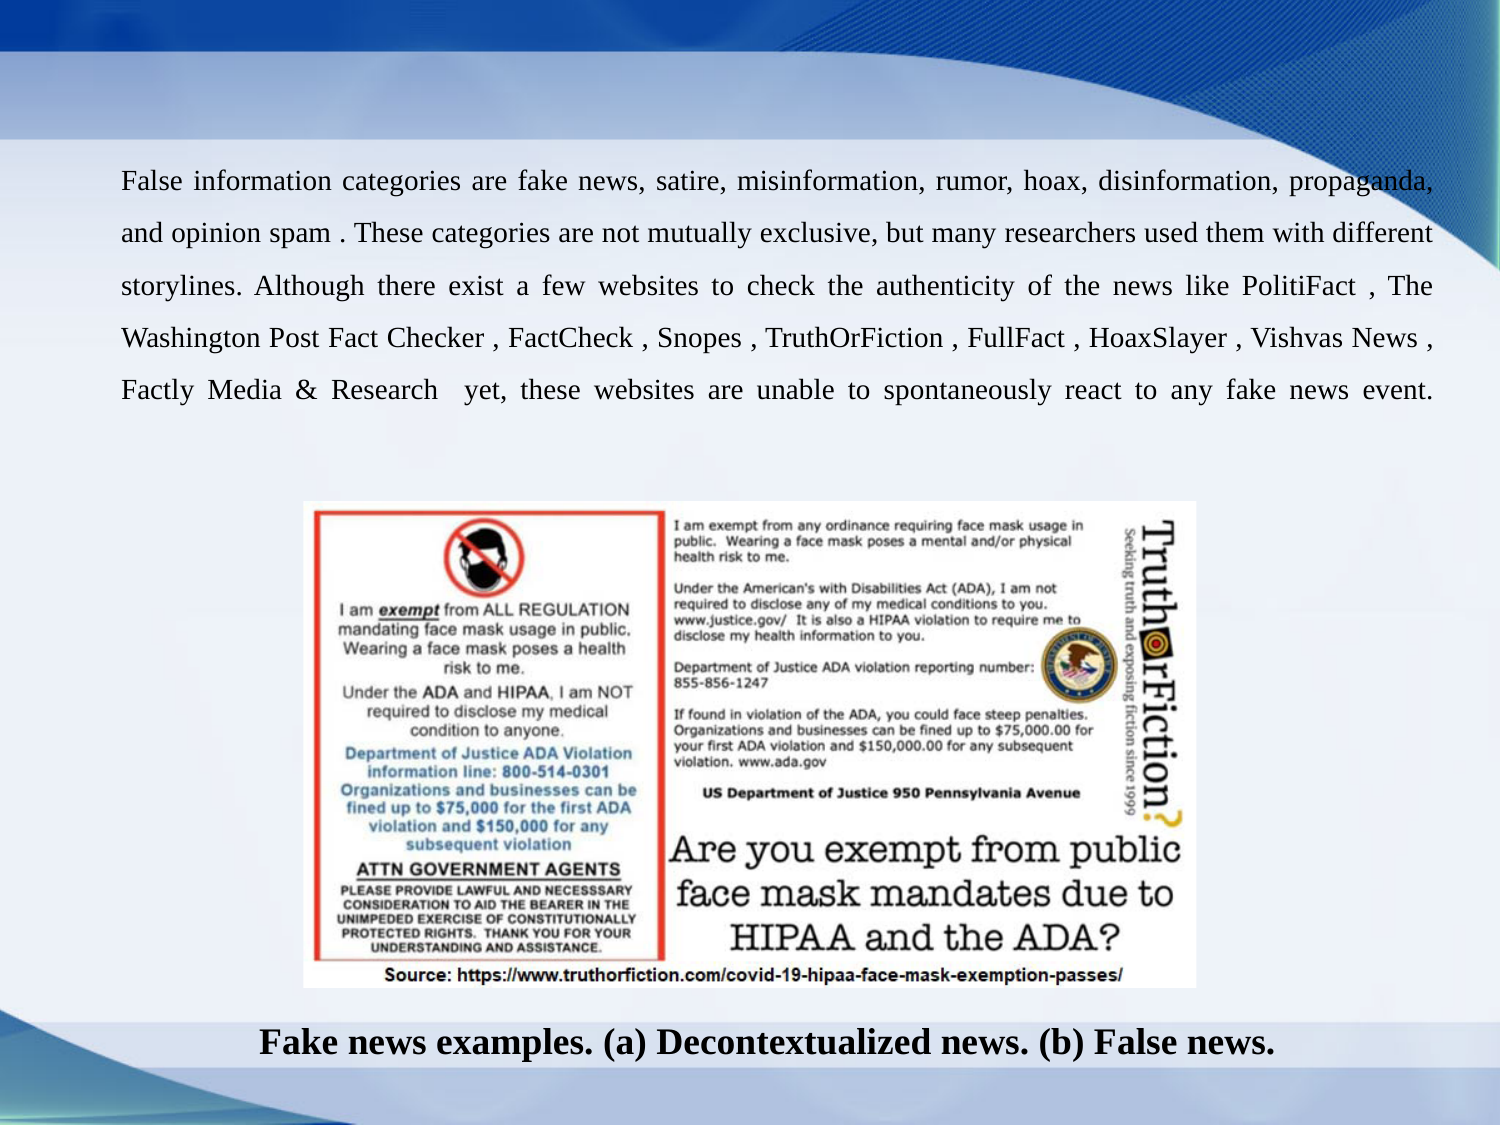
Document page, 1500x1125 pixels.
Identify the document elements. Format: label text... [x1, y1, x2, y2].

text_box Fake news examples. (a) Decontextualized news. (b) False news. [171, 987, 1364, 1070]
picture [0, 0, 1500, 1125]
text_box False information categories are fake news, satire, misinformation, rumor, hoax, disinformation, propaganda, and opinion spam . These categories are not mutually exclusive, but many researchers used them with different storylines. Although there exist a few websites to check the authenticity of the news like PolitiFact , The Washington Post Fact Checker , FactCheck , Snopes , TruthOrFiction , FullFact , HoaxSlayer , Vishvas News , Factly Media & Research yet, these websites are unable to spontaneously react to any fake news event. [49, 0, 1450, 628]
